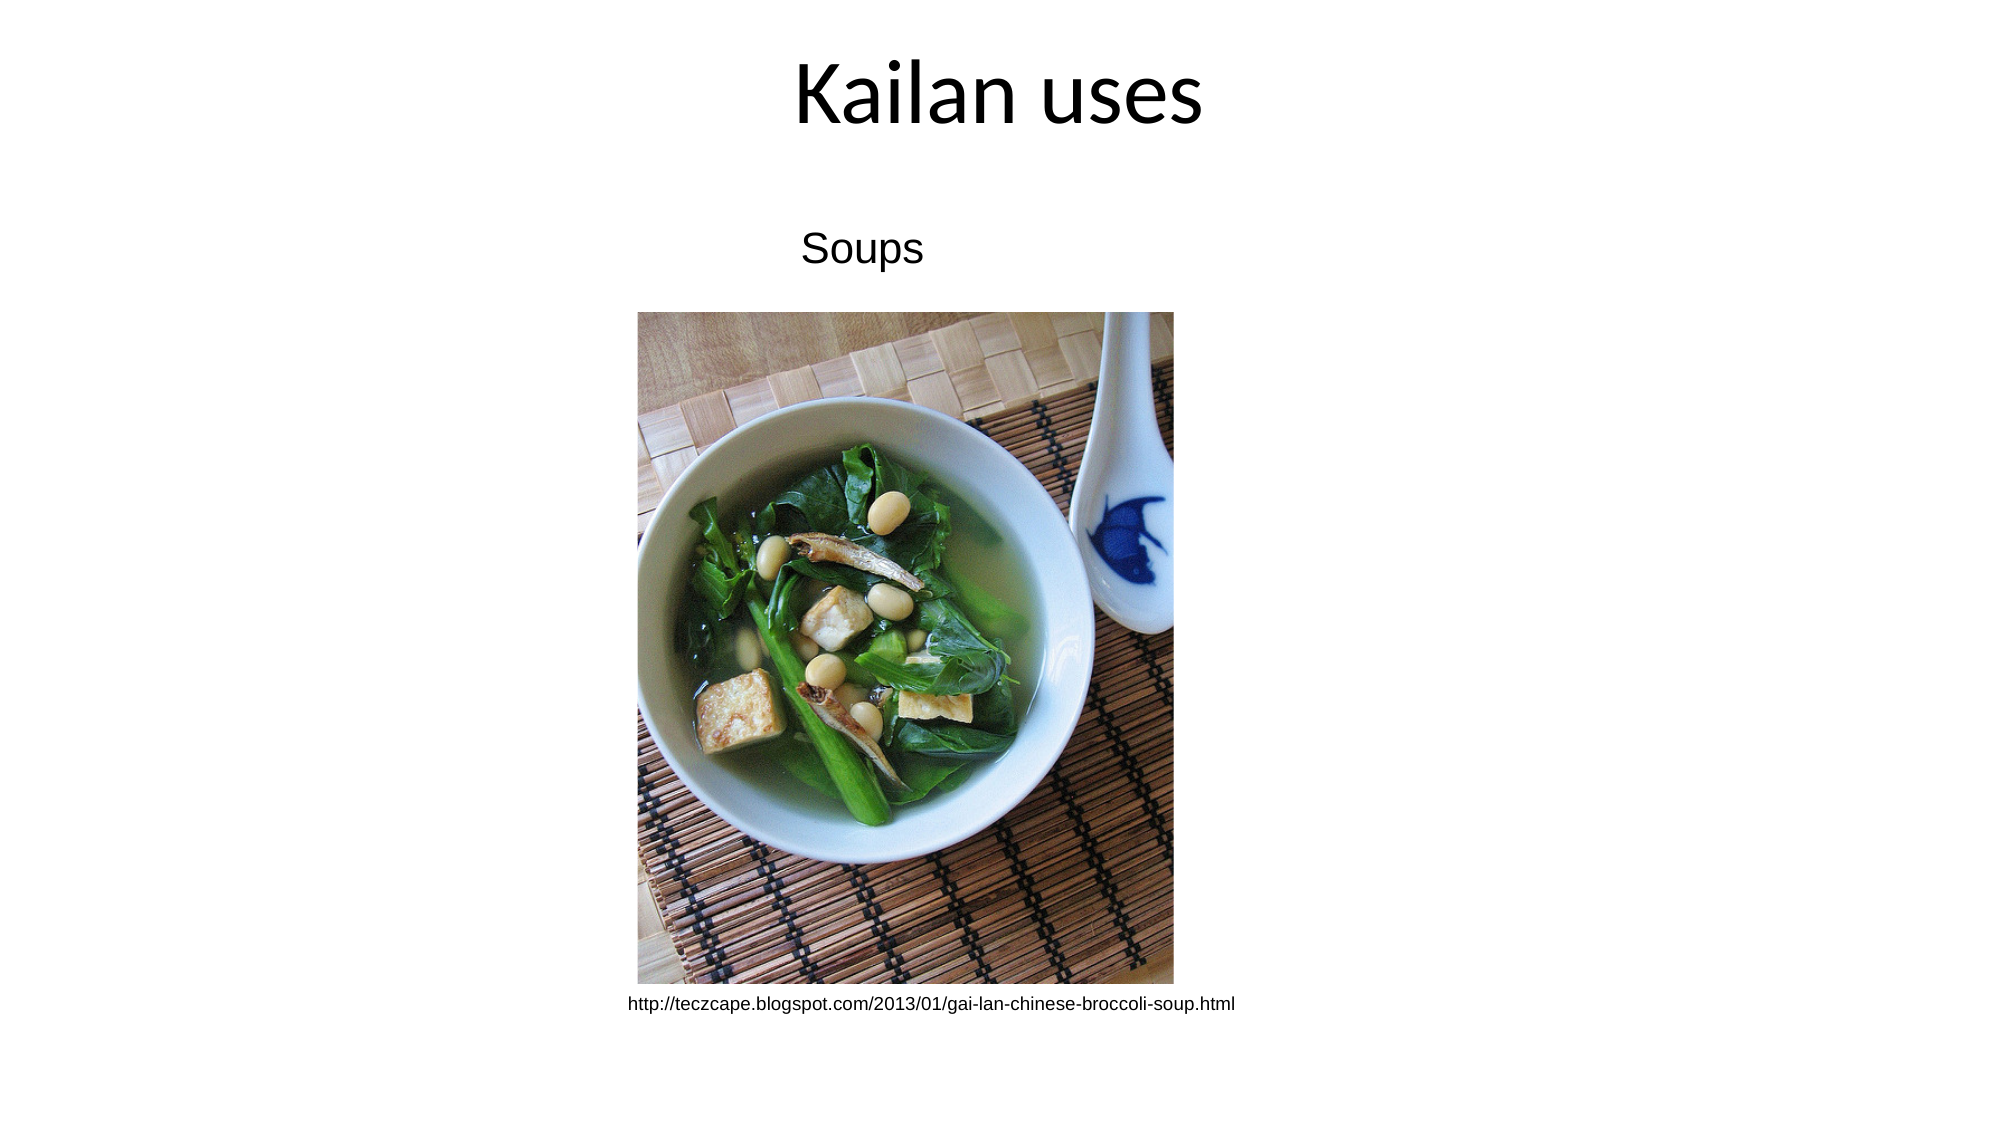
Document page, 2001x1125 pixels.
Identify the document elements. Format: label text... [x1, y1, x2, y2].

text_box Soups [785, 212, 1193, 333]
text_box http://teczcape.blogspot.com/2013/01/gai-lan-chinese-broccoli-soup.html [613, 984, 1250, 1022]
picture [637, 312, 1175, 984]
text_box Kailan uses [324, 24, 1675, 138]
